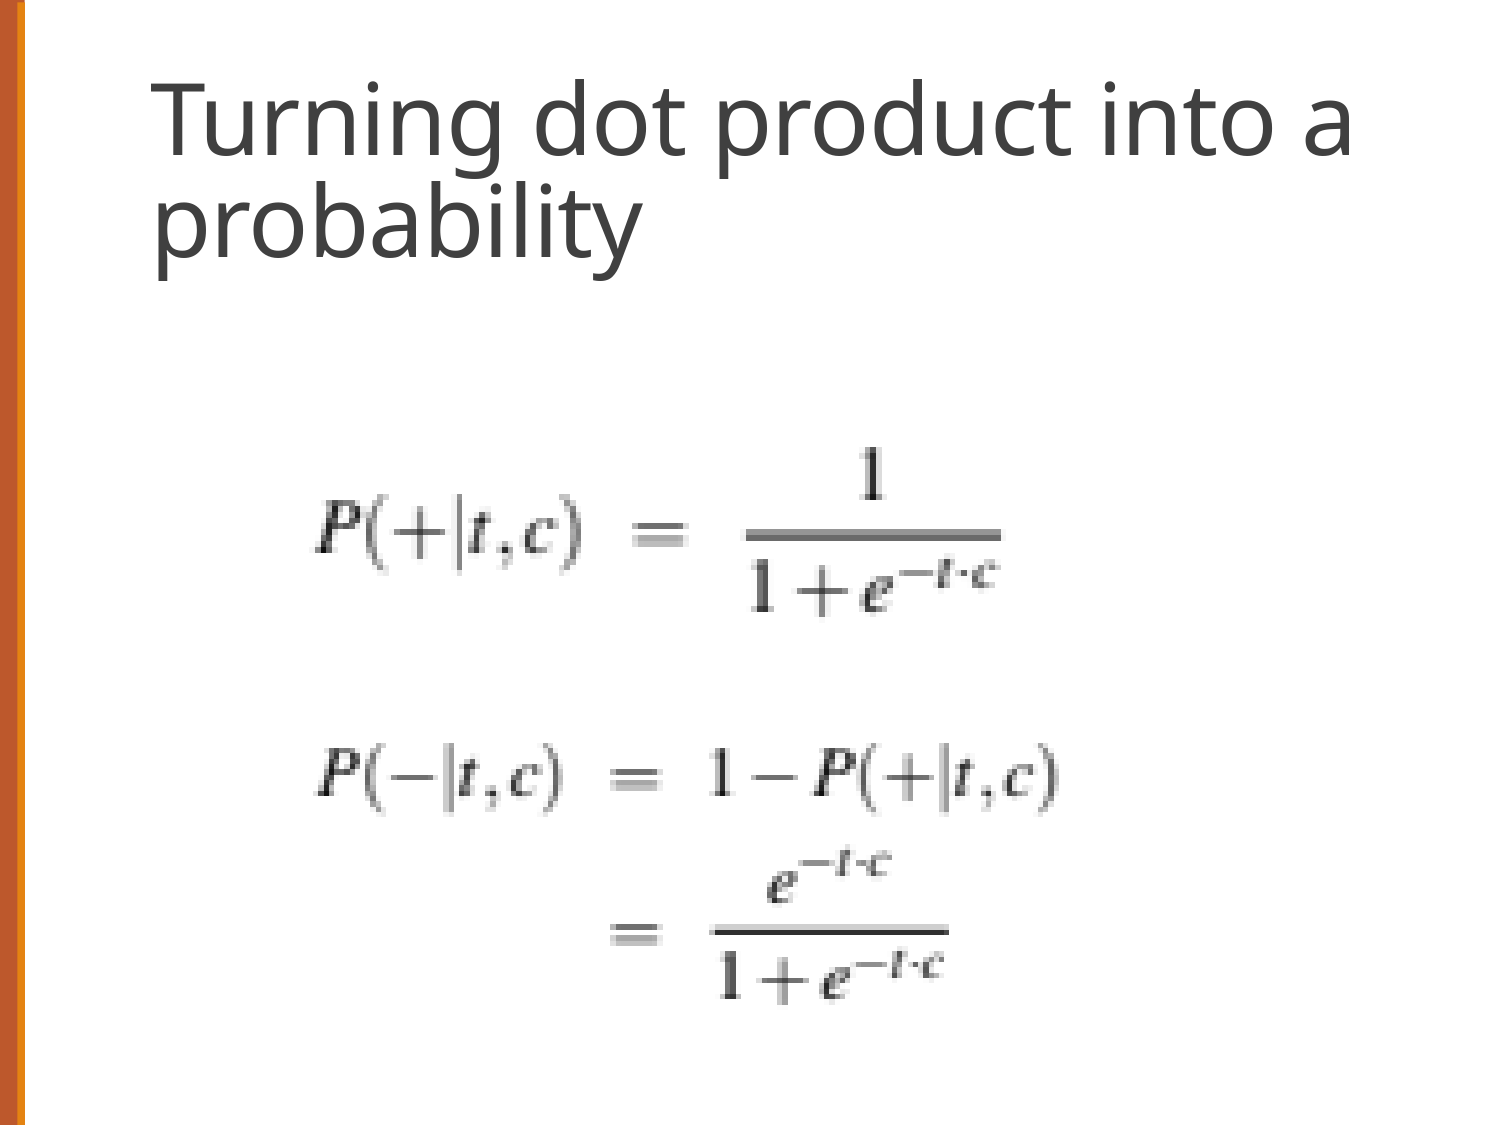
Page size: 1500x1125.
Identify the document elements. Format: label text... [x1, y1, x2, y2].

picture [241, 376, 1042, 654]
title Turning dot product into a probability [135, 47, 1373, 285]
picture [251, 727, 1112, 1038]
